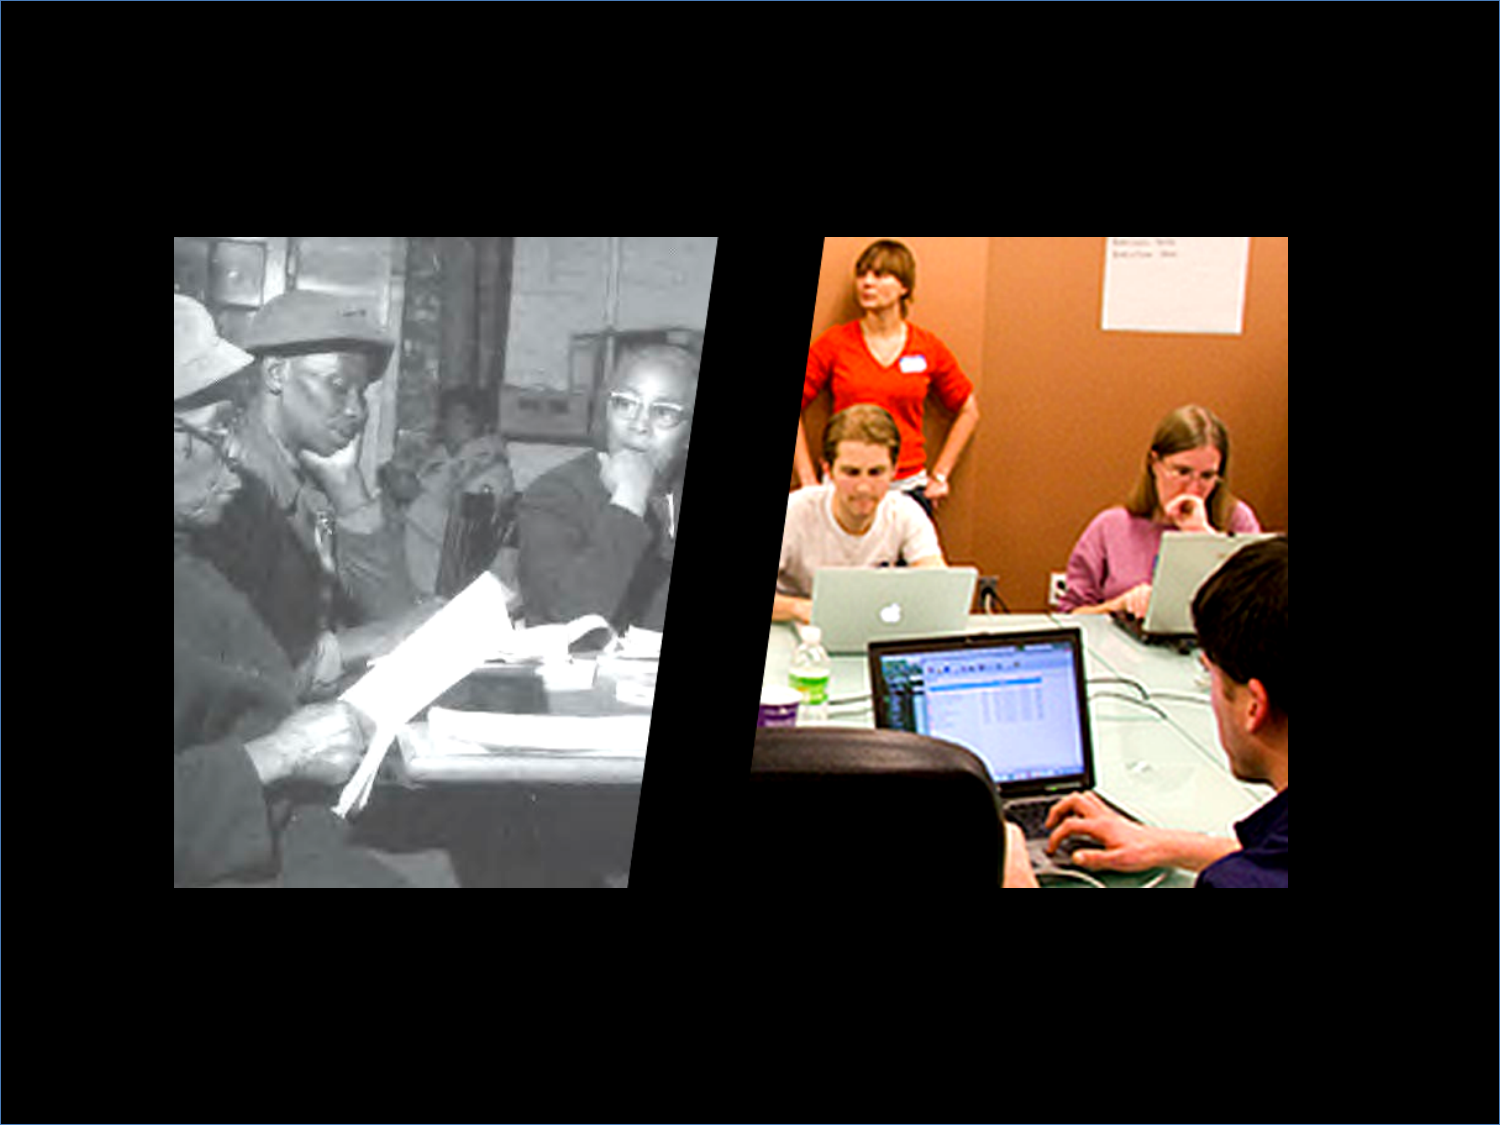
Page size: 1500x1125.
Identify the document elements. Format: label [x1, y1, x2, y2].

text_box [0, 0, 1500, 1125]
picture [174, 237, 1288, 888]
